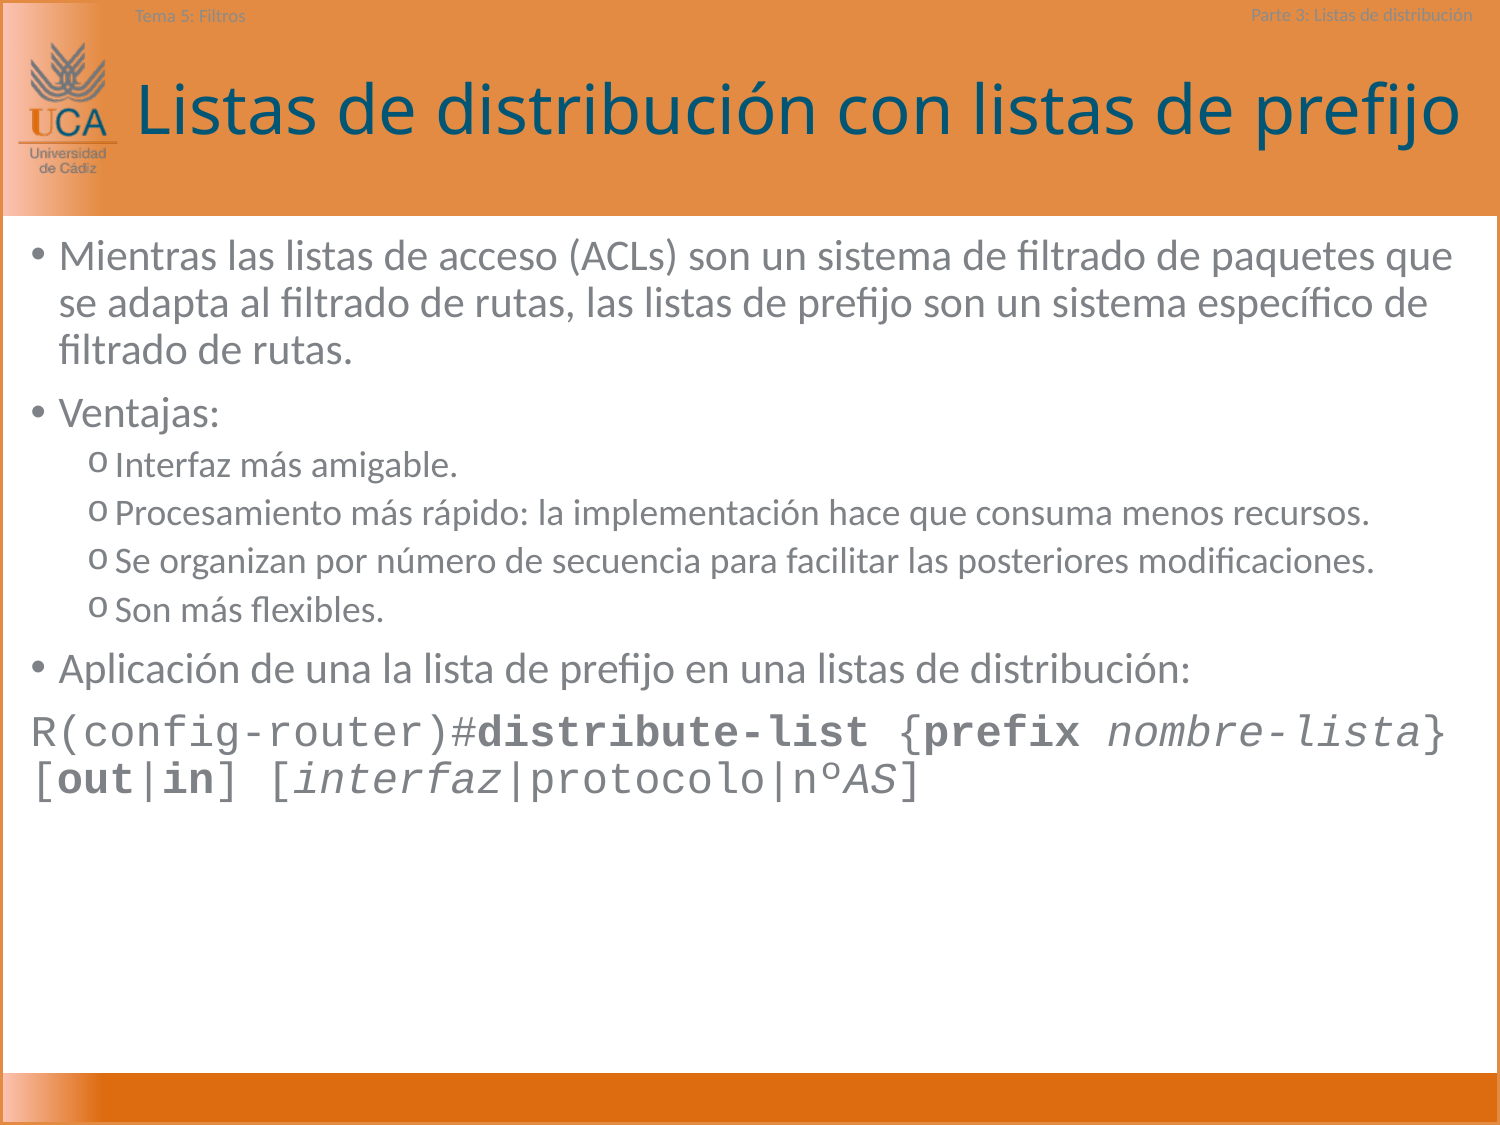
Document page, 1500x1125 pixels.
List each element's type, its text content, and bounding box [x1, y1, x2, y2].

title Listas de distribución con listas de prefijo [120, 48, 1488, 176]
list Mientras las listas de acceso (ACLs) son un sistema de filtrado de paquetes que se adapta al filtrado de rutas, las listas de prefijo son un sistema específico de filtrado de rutas. Ventajas: Interfaz más amigable. Procesamiento más rápido: la implementación hace que consuma menos recursos. Se organizan por número de secuencia para facilitar las posteriores modificaciones. Son más flexibles. Aplicación de una la lista de prefijo en una listas de distribución: R(config-router)#distribute-list {prefix nombre-lista} [out|in] [interfaz|protocolo|nºAS] [15, 225, 1488, 1074]
picture [15, 40, 121, 176]
